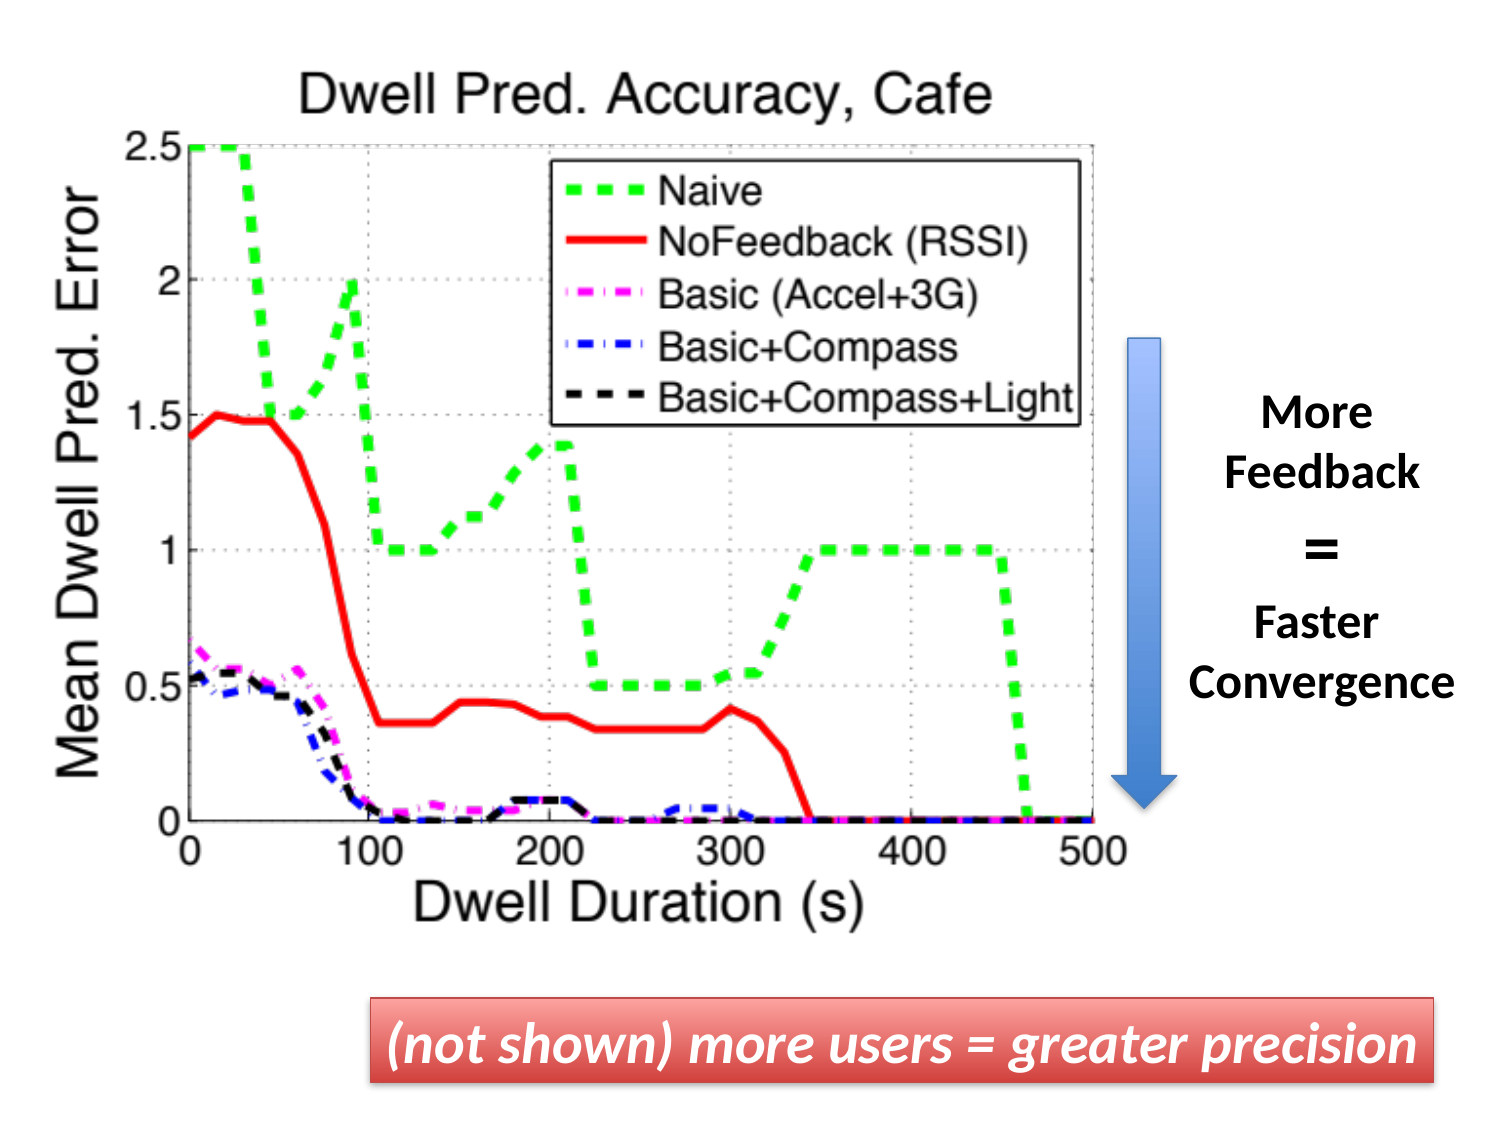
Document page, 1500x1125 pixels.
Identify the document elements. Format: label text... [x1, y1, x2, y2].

text_box (not shown) more users = greater precision [370, 997, 1434, 1083]
text_box More Feedback = Faster Convergence [1203, 371, 1471, 716]
picture [38, 61, 1199, 945]
